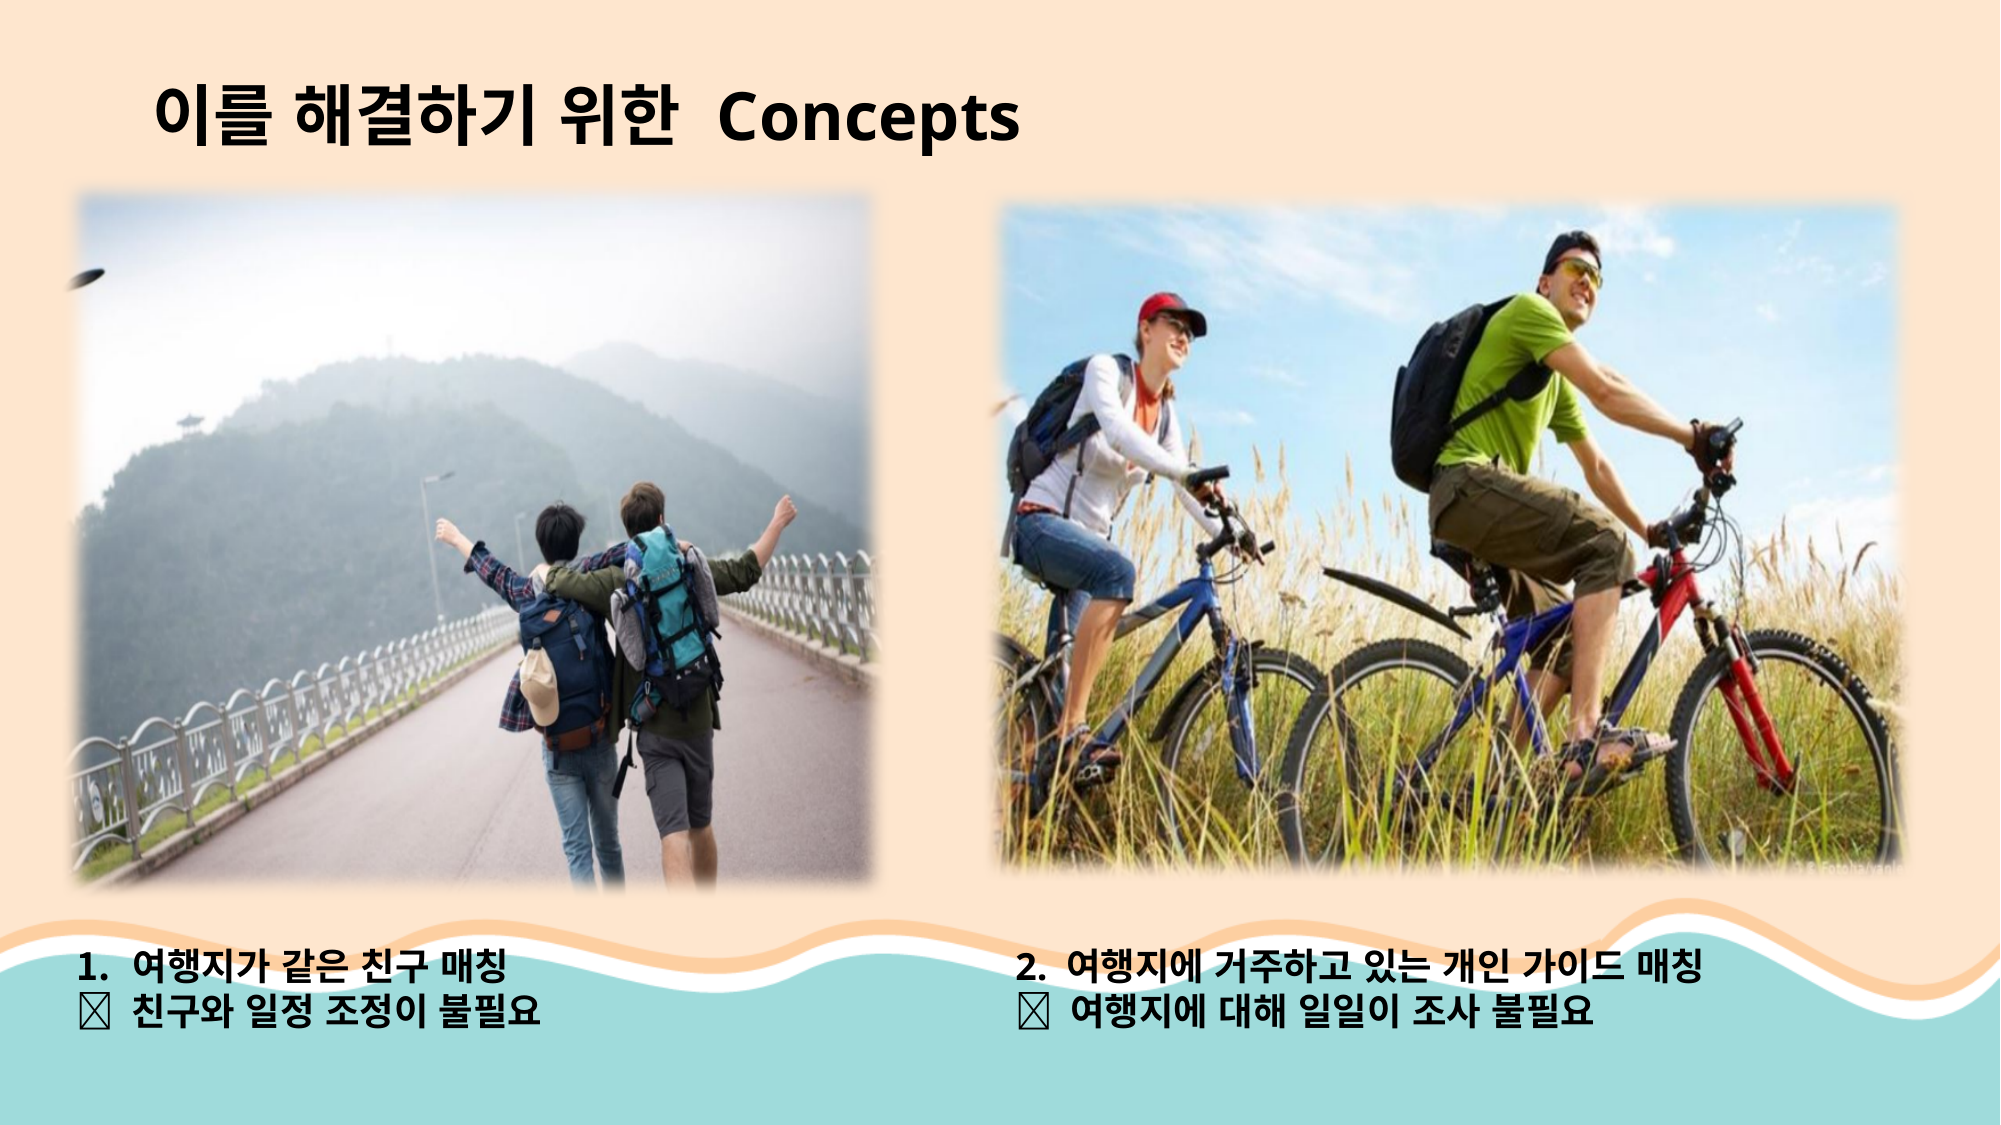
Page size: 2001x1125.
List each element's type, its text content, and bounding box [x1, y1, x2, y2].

text_box 여행지가 같은 친구 매칭  친구와 일정 조정이 불필요 [61, 935, 865, 1041]
picture [0, 0, 2000, 1125]
text_box 이를 해결하기 위한 Concepts [137, 66, 1337, 162]
text_box 2. 여행지에 거주하고 있는 개인 가이드 매칭  여행지에 대해 일일이 조사 불필요 [1000, 935, 1804, 1041]
